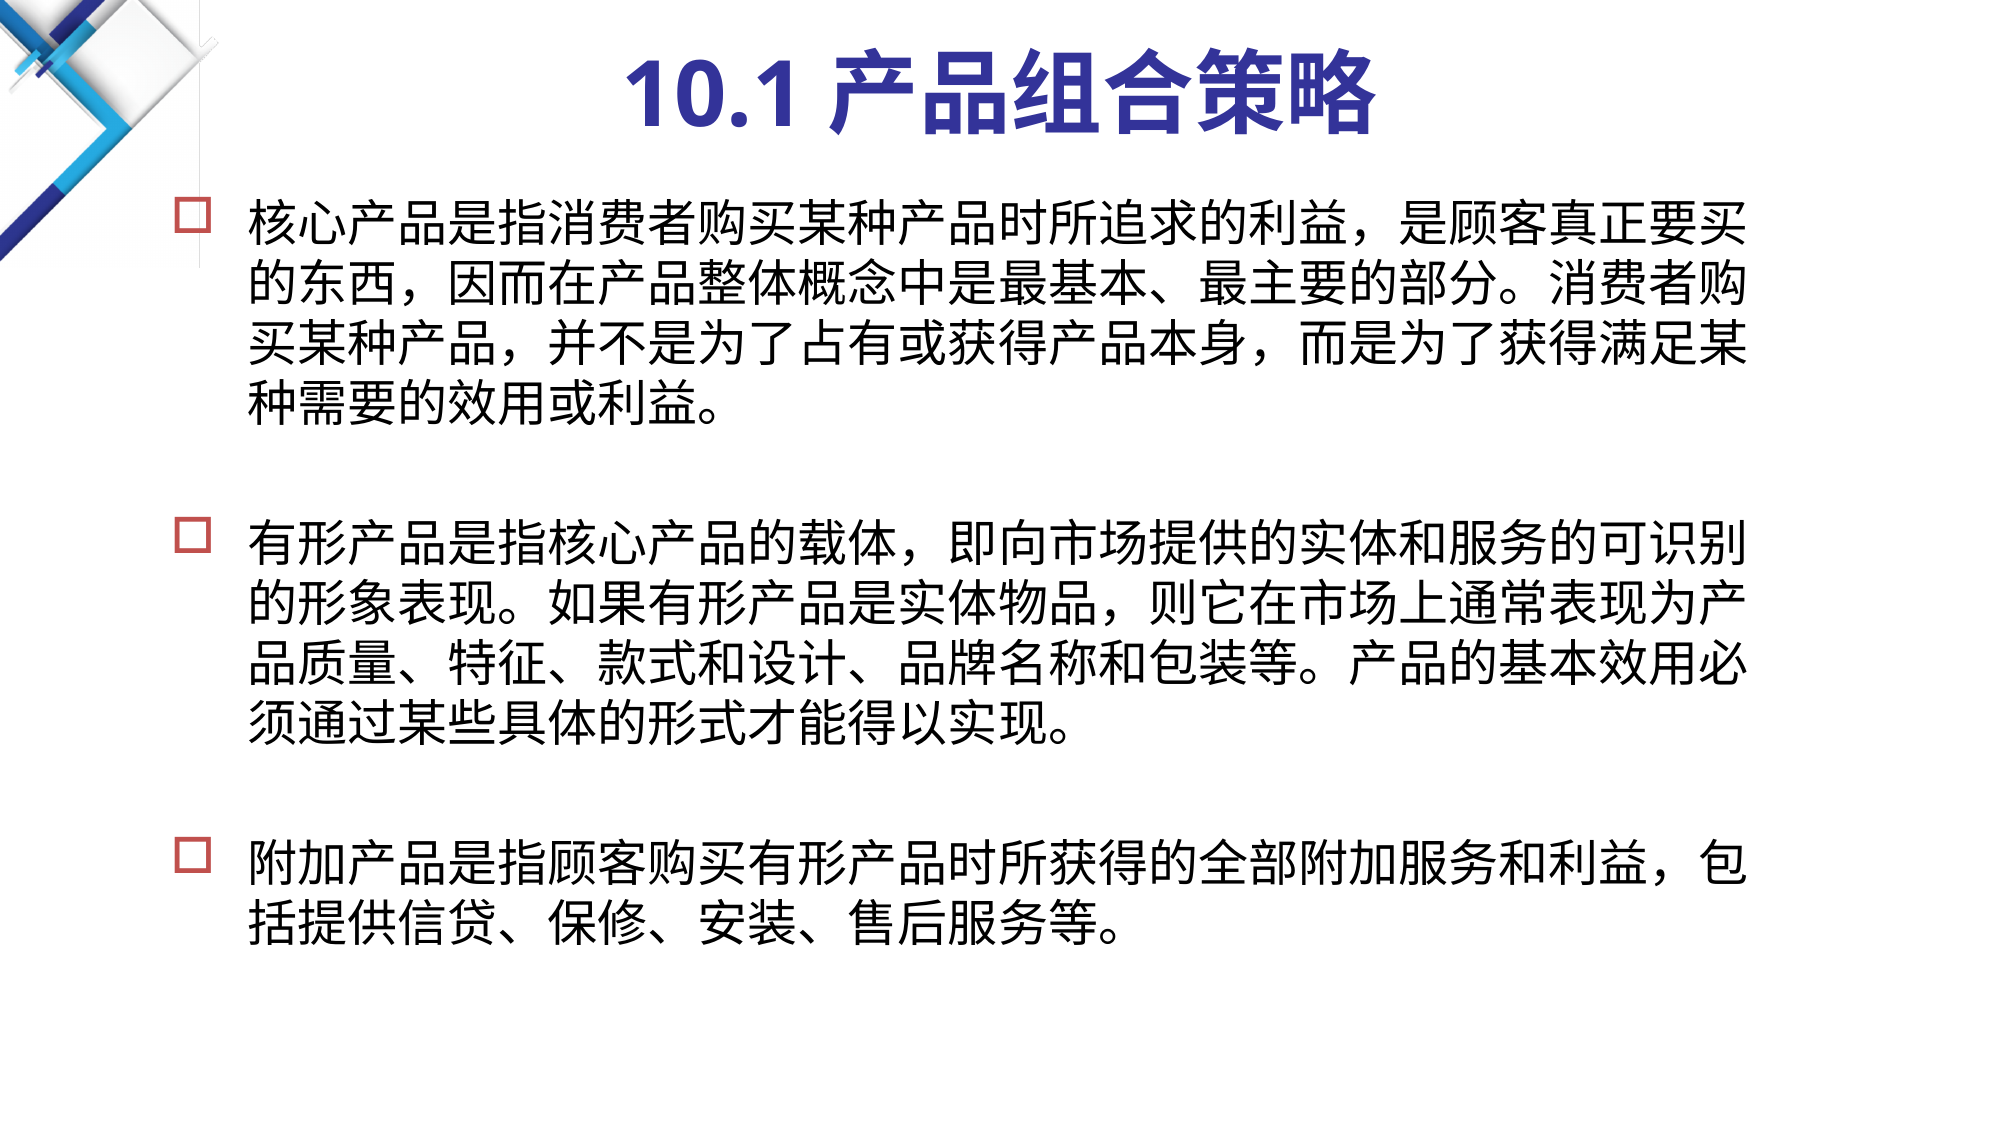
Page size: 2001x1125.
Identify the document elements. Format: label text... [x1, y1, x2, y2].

text_box 核心产品是指消费者购买某种产品时所追求的利益，是顾客真正要买的东西，因而在产品整体概念中是最基本、最主要的部分。消费者购买某种产品，并不是为了占有或获得产品本身，而是为了获得满足某种需要的效用或利益。 有形产品是指核心产品的载体，即向市场提供的实体和服务的可识别的形象表现。如果有形产品是实体物品，则它在市场上通常表现为产品质量、特征、款式和设计、品牌名称和包装等。产品的基本效用必须通过某些具体的形式才能得以实现。 附加产品是指顾客购买有形产品时所获得的全部附加服务和利益，包括提供信贷、保修、安装、售后服务等。 [155, 184, 1800, 1125]
picture [0, 0, 220, 268]
title 10.1产品组合策略 [224, 19, 1900, 161]
